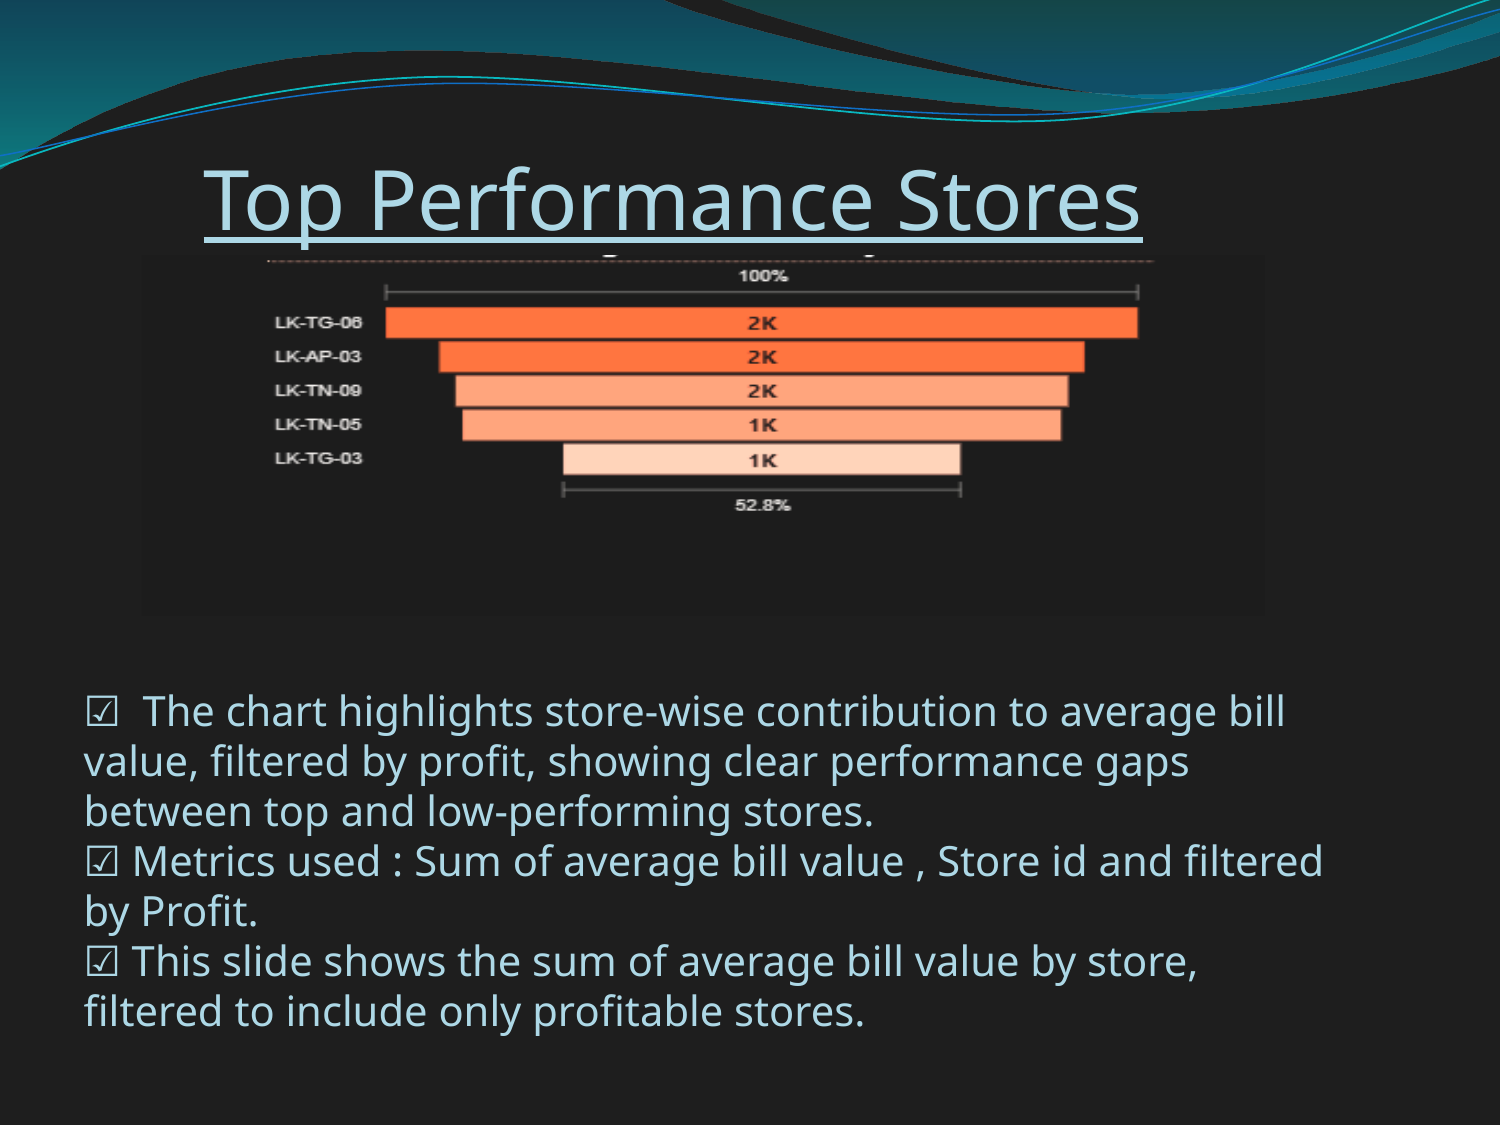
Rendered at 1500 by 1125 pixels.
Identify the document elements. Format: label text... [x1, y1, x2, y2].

picture [141, 255, 1265, 616]
text_box Top Performance Stores [188, 139, 1159, 254]
text_box ☑ The chart highlights store-wise contribution to average bill value, filtered by profit, showing clear performance gaps between top and low-performing stores. ☑ Metrics used : Sum of average bill value , Store id and filtered by Profit. ☑ This slide shows the sum of average bill value by store, filtered to include only profitable stores. [68, 677, 1364, 1042]
